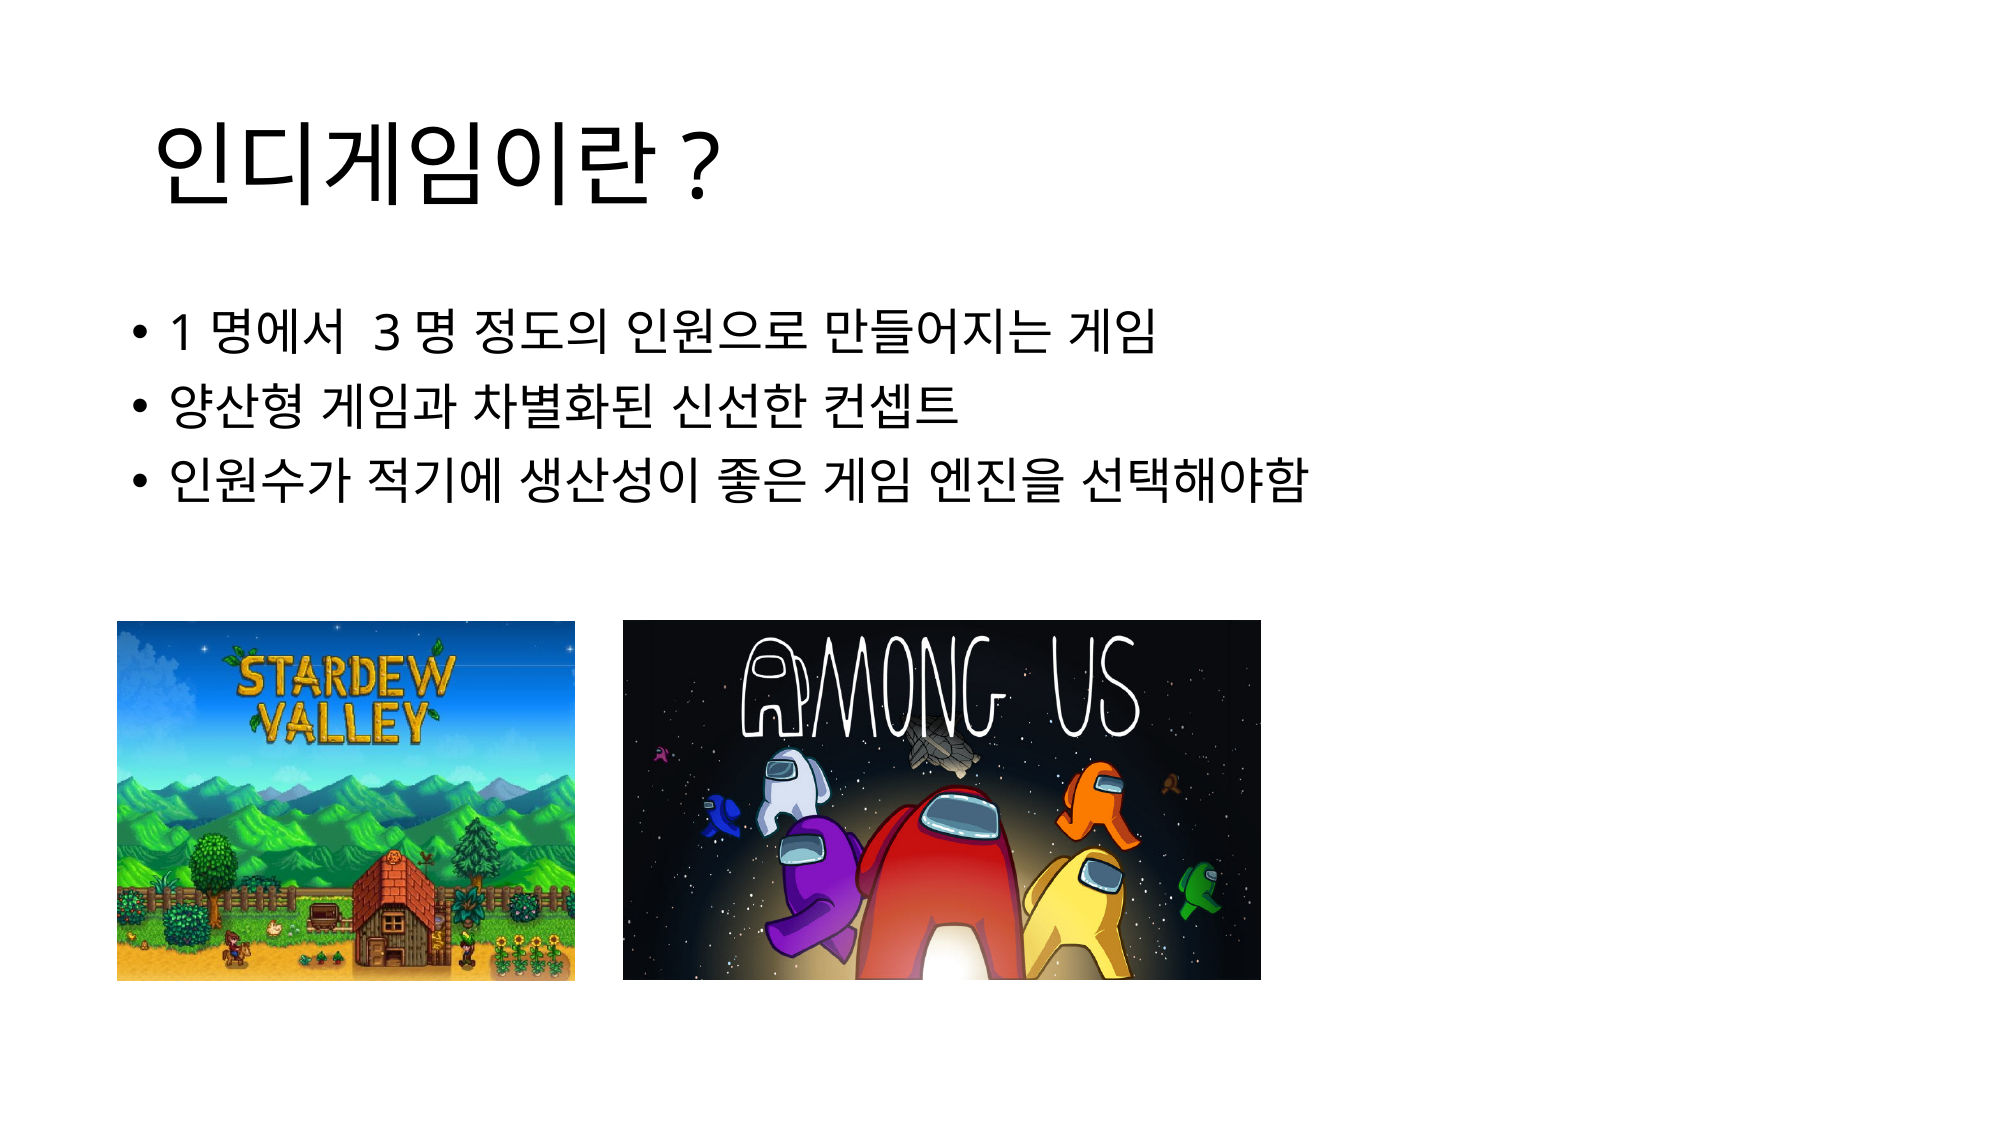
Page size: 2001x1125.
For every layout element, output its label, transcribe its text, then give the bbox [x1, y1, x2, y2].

title 인디게임이란? [137, 59, 1863, 278]
list 1명에서 3명 정도의 인원으로 만들어지는 게임 양산형 게임과 차별화된 신선한 컨셉트 인원수가 적기에 생산성이 좋은 게임 엔진을 선택해야함 [116, 299, 1842, 1014]
picture [117, 621, 575, 981]
picture [623, 620, 1261, 980]
